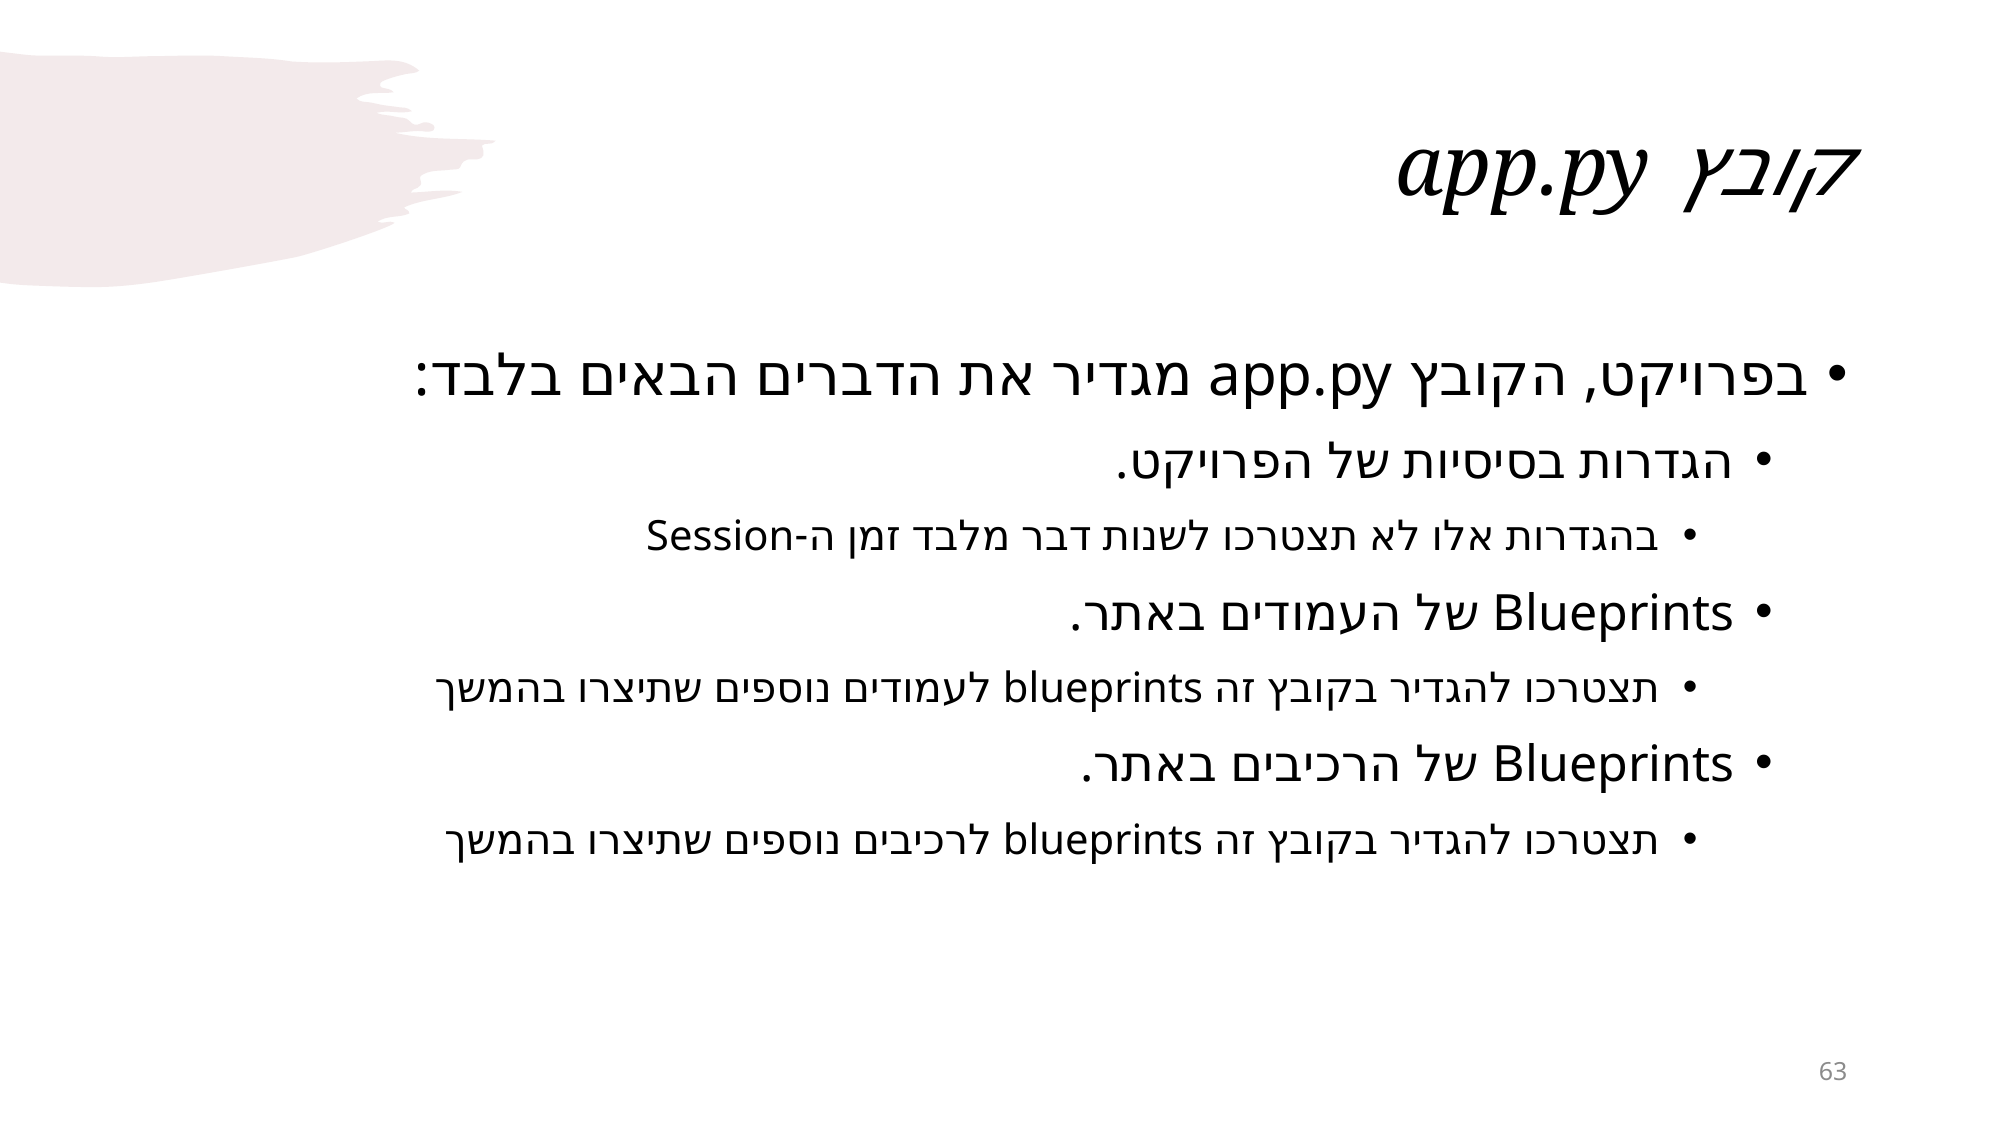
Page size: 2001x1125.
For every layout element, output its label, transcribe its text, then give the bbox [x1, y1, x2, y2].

title קובץ app.py [137, 59, 1863, 278]
list בפרויקט, הקובץ app.py מגדיר את הדברים הבאים בלבד: הגדרות בסיסיות של הפרויקט. בהגדרות אלו לא תצטרכו לשנות דבר מלבד זמן ה-Session Blueprints של העמודים באתר. תצטרכו להגדיר בקובץ זה blueprints לעמודים נוספים שתיצרו בהמשך Blueprints של הרכיבים באתר. תצטרכו להגדיר בקובץ זה blueprints לרכיבים נוספים שתיצרו בהמשך [137, 329, 1863, 1013]
slide_number 63 [1412, 1042, 1863, 1103]
